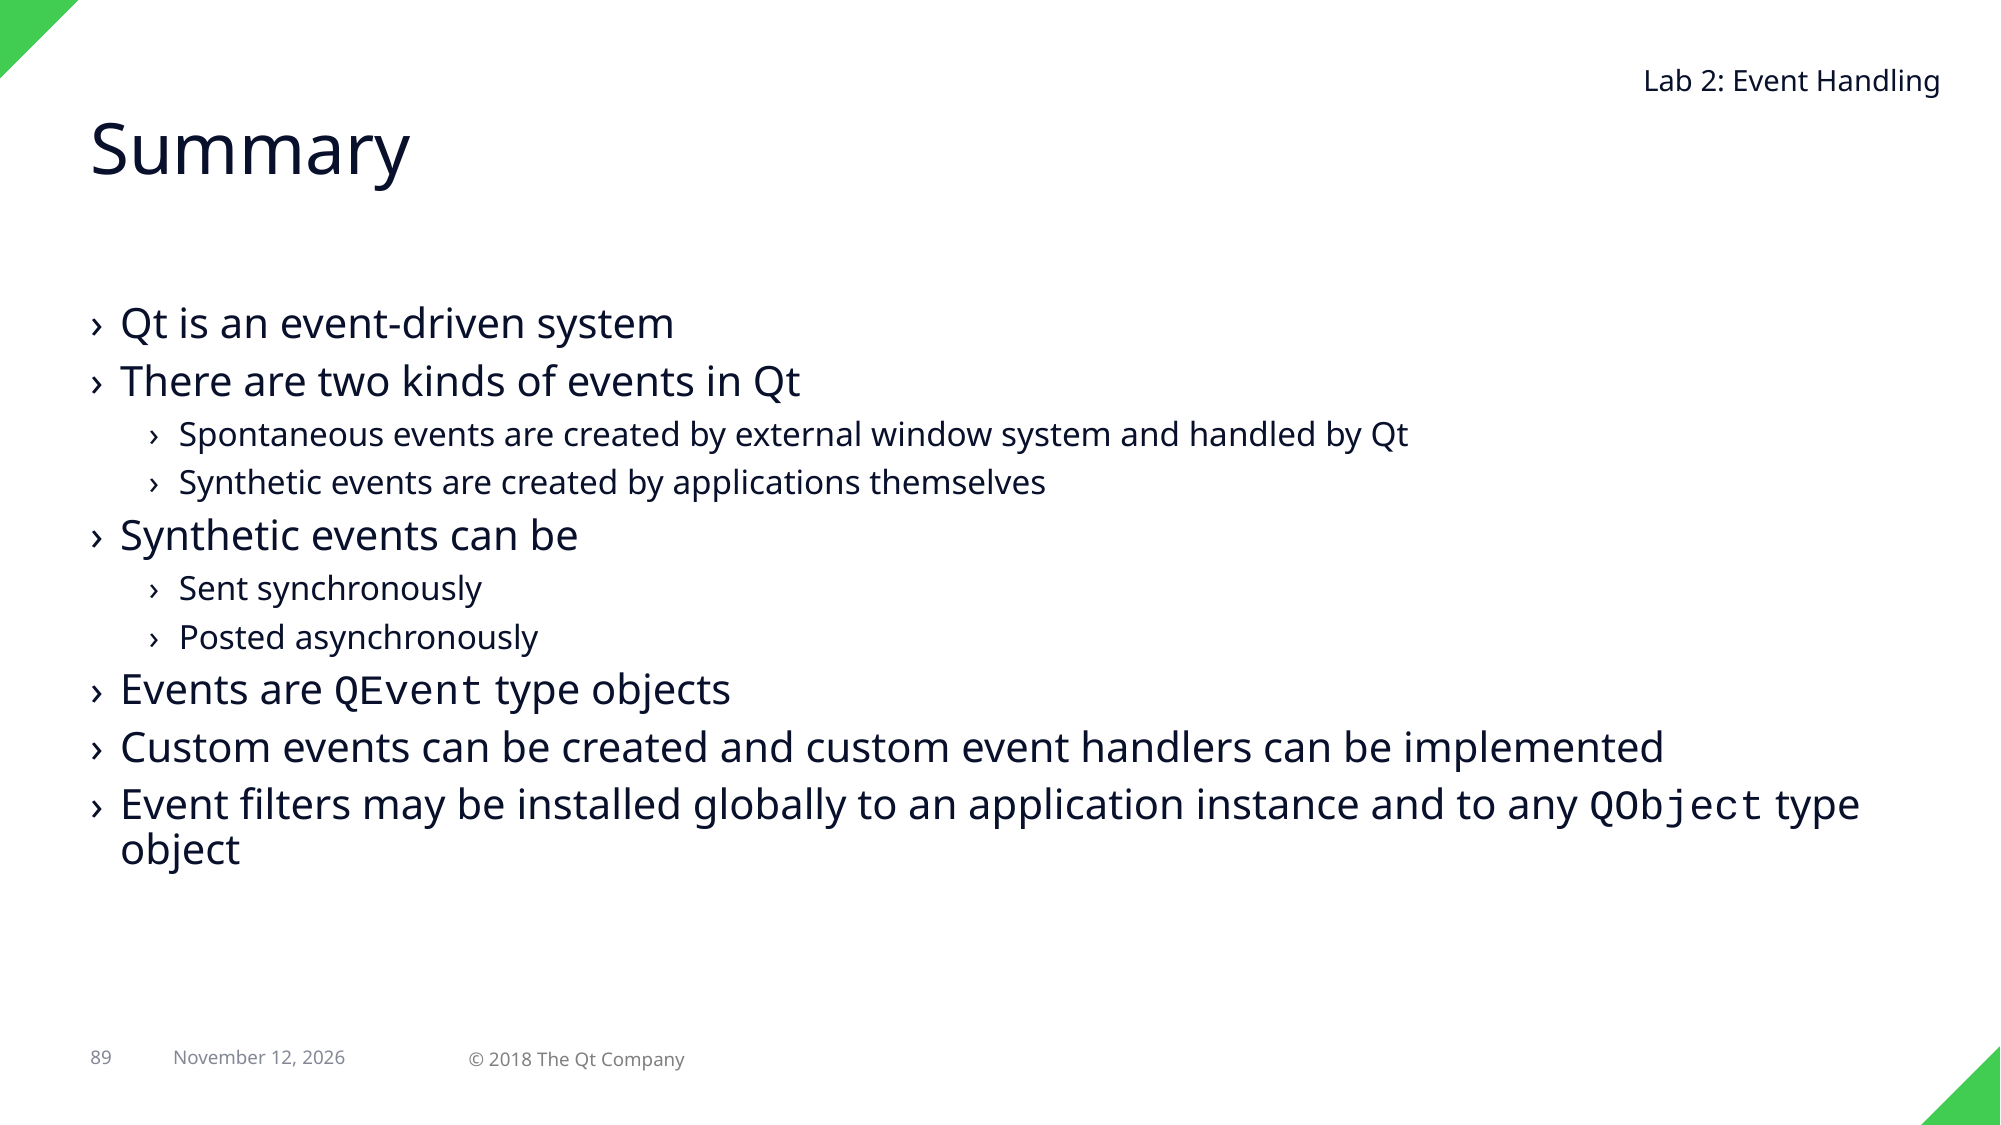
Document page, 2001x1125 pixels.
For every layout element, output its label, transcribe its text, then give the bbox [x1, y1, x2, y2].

title Summary [90, 113, 1910, 268]
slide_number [174, 1046, 468, 1071]
text_box Lab 2: Event Handling [1353, 54, 1956, 105]
slide_number 89 [90, 1046, 174, 1071]
footer © 2018 The Qt Company [468, 1046, 1910, 1071]
list Qt is an event-driven system There are two kinds of events in Qt Spontaneous events are created by external window system and handled by Qt Synthetic events are created by applications themselves Synthetic events can be Sent synchronously Posted asynchronously Events are QEvent type objects Custom events can be created and custom event handlers can be implemented Event filters may be installed globally to an application instance and to any QObject type object [90, 302, 1910, 1012]
